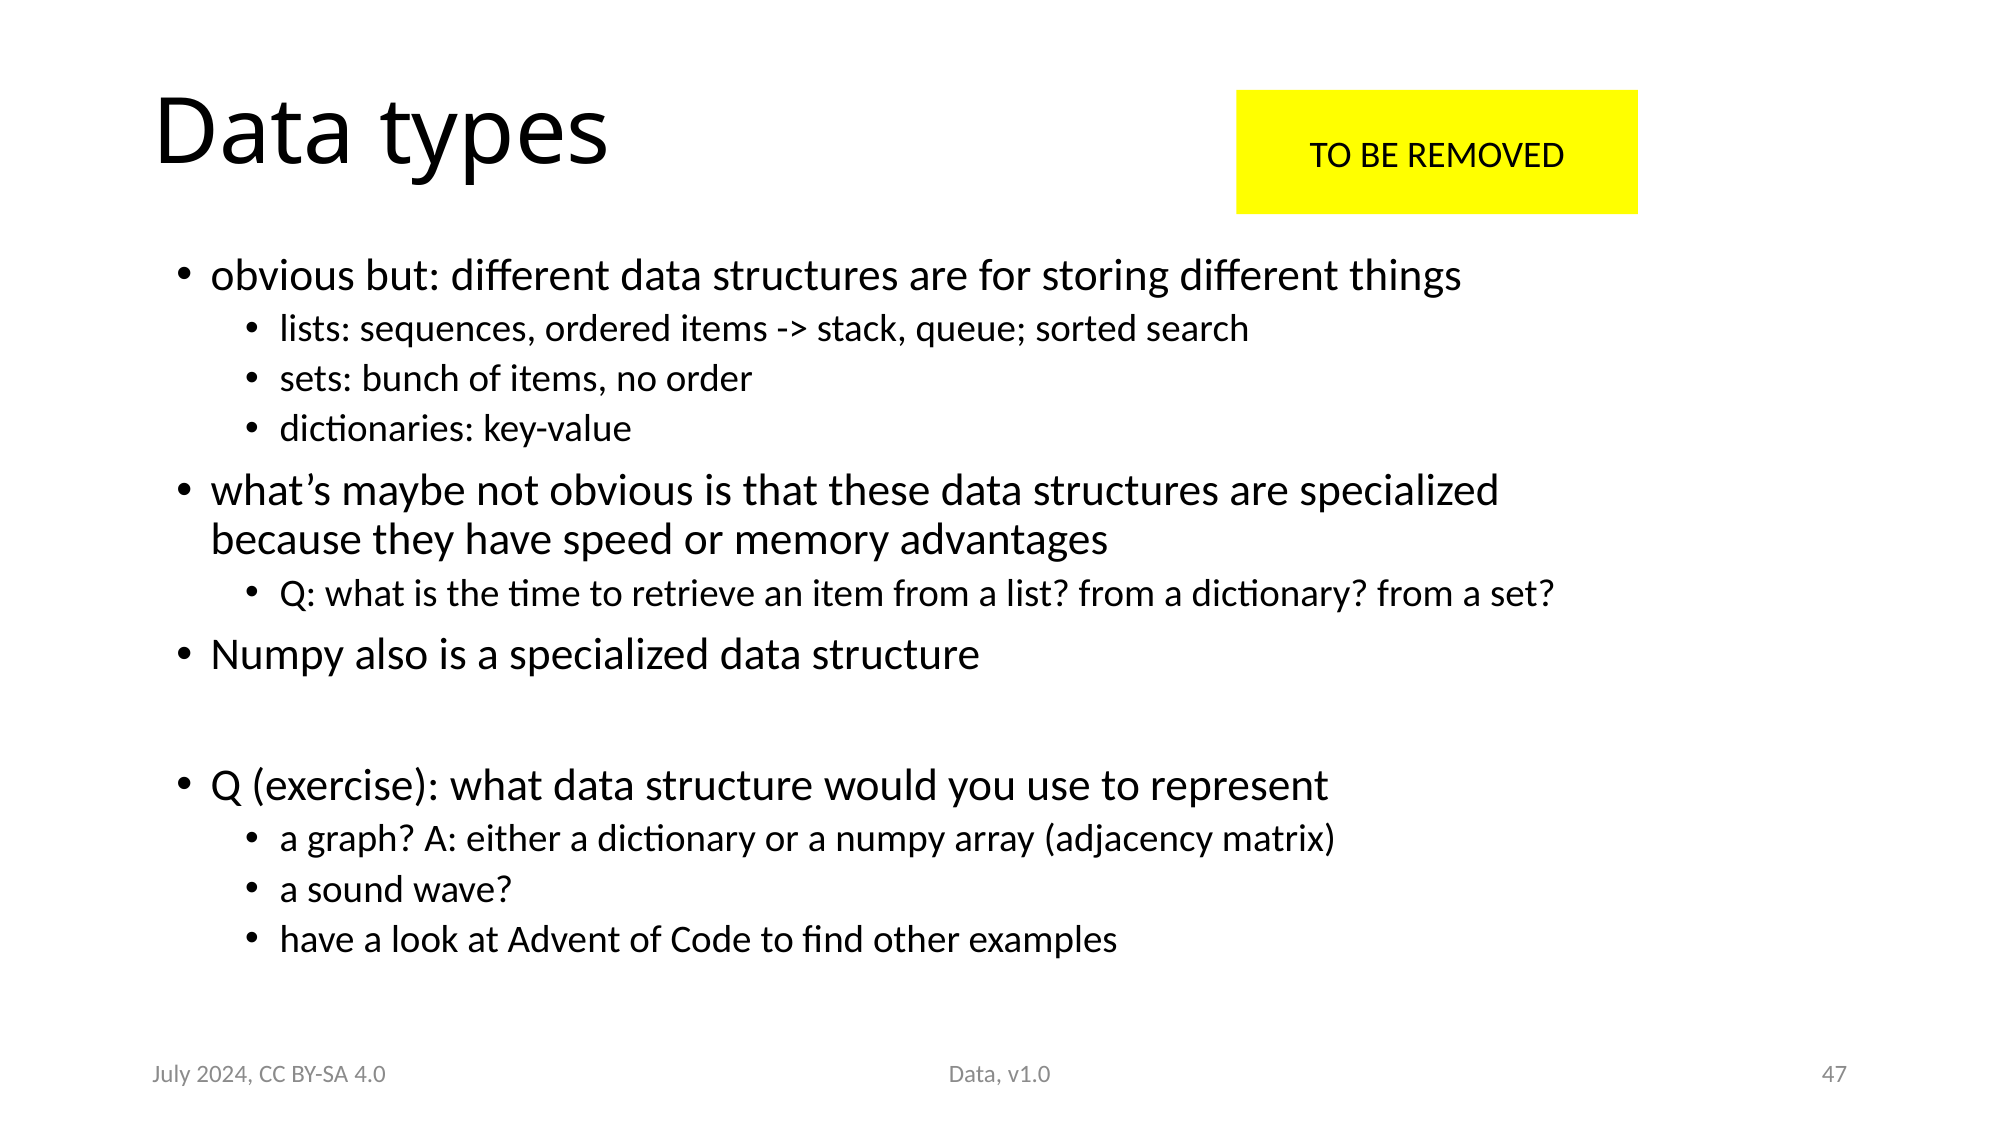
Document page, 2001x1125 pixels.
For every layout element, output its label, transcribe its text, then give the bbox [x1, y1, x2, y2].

text_box TO BE REMOVED [1235, 89, 1639, 215]
title Data types [137, 59, 1863, 209]
slide_number 47 [1412, 1042, 1863, 1103]
footer Data, v1.0 [662, 1042, 1338, 1103]
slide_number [137, 1042, 588, 1103]
list obvious but: different data structures are for storing different things lists: sequences, ordered items -> stack, queue; sorted search sets: bunch of items, no order dictionaries: key-value what’s maybe not obvious is that these data structures are specialized because they have speed or memory advantages Q: what is the time to retrieve an item from a list? from a dictionary? from a set? Numpy also is a specialized data structure Q (exercise): what data structure would you use to represent a graph? A: either a dictionary or a numpy array (adjacency matrix) a sound wave? have a look at Advent of Code to find other examples [161, 243, 1579, 1014]
